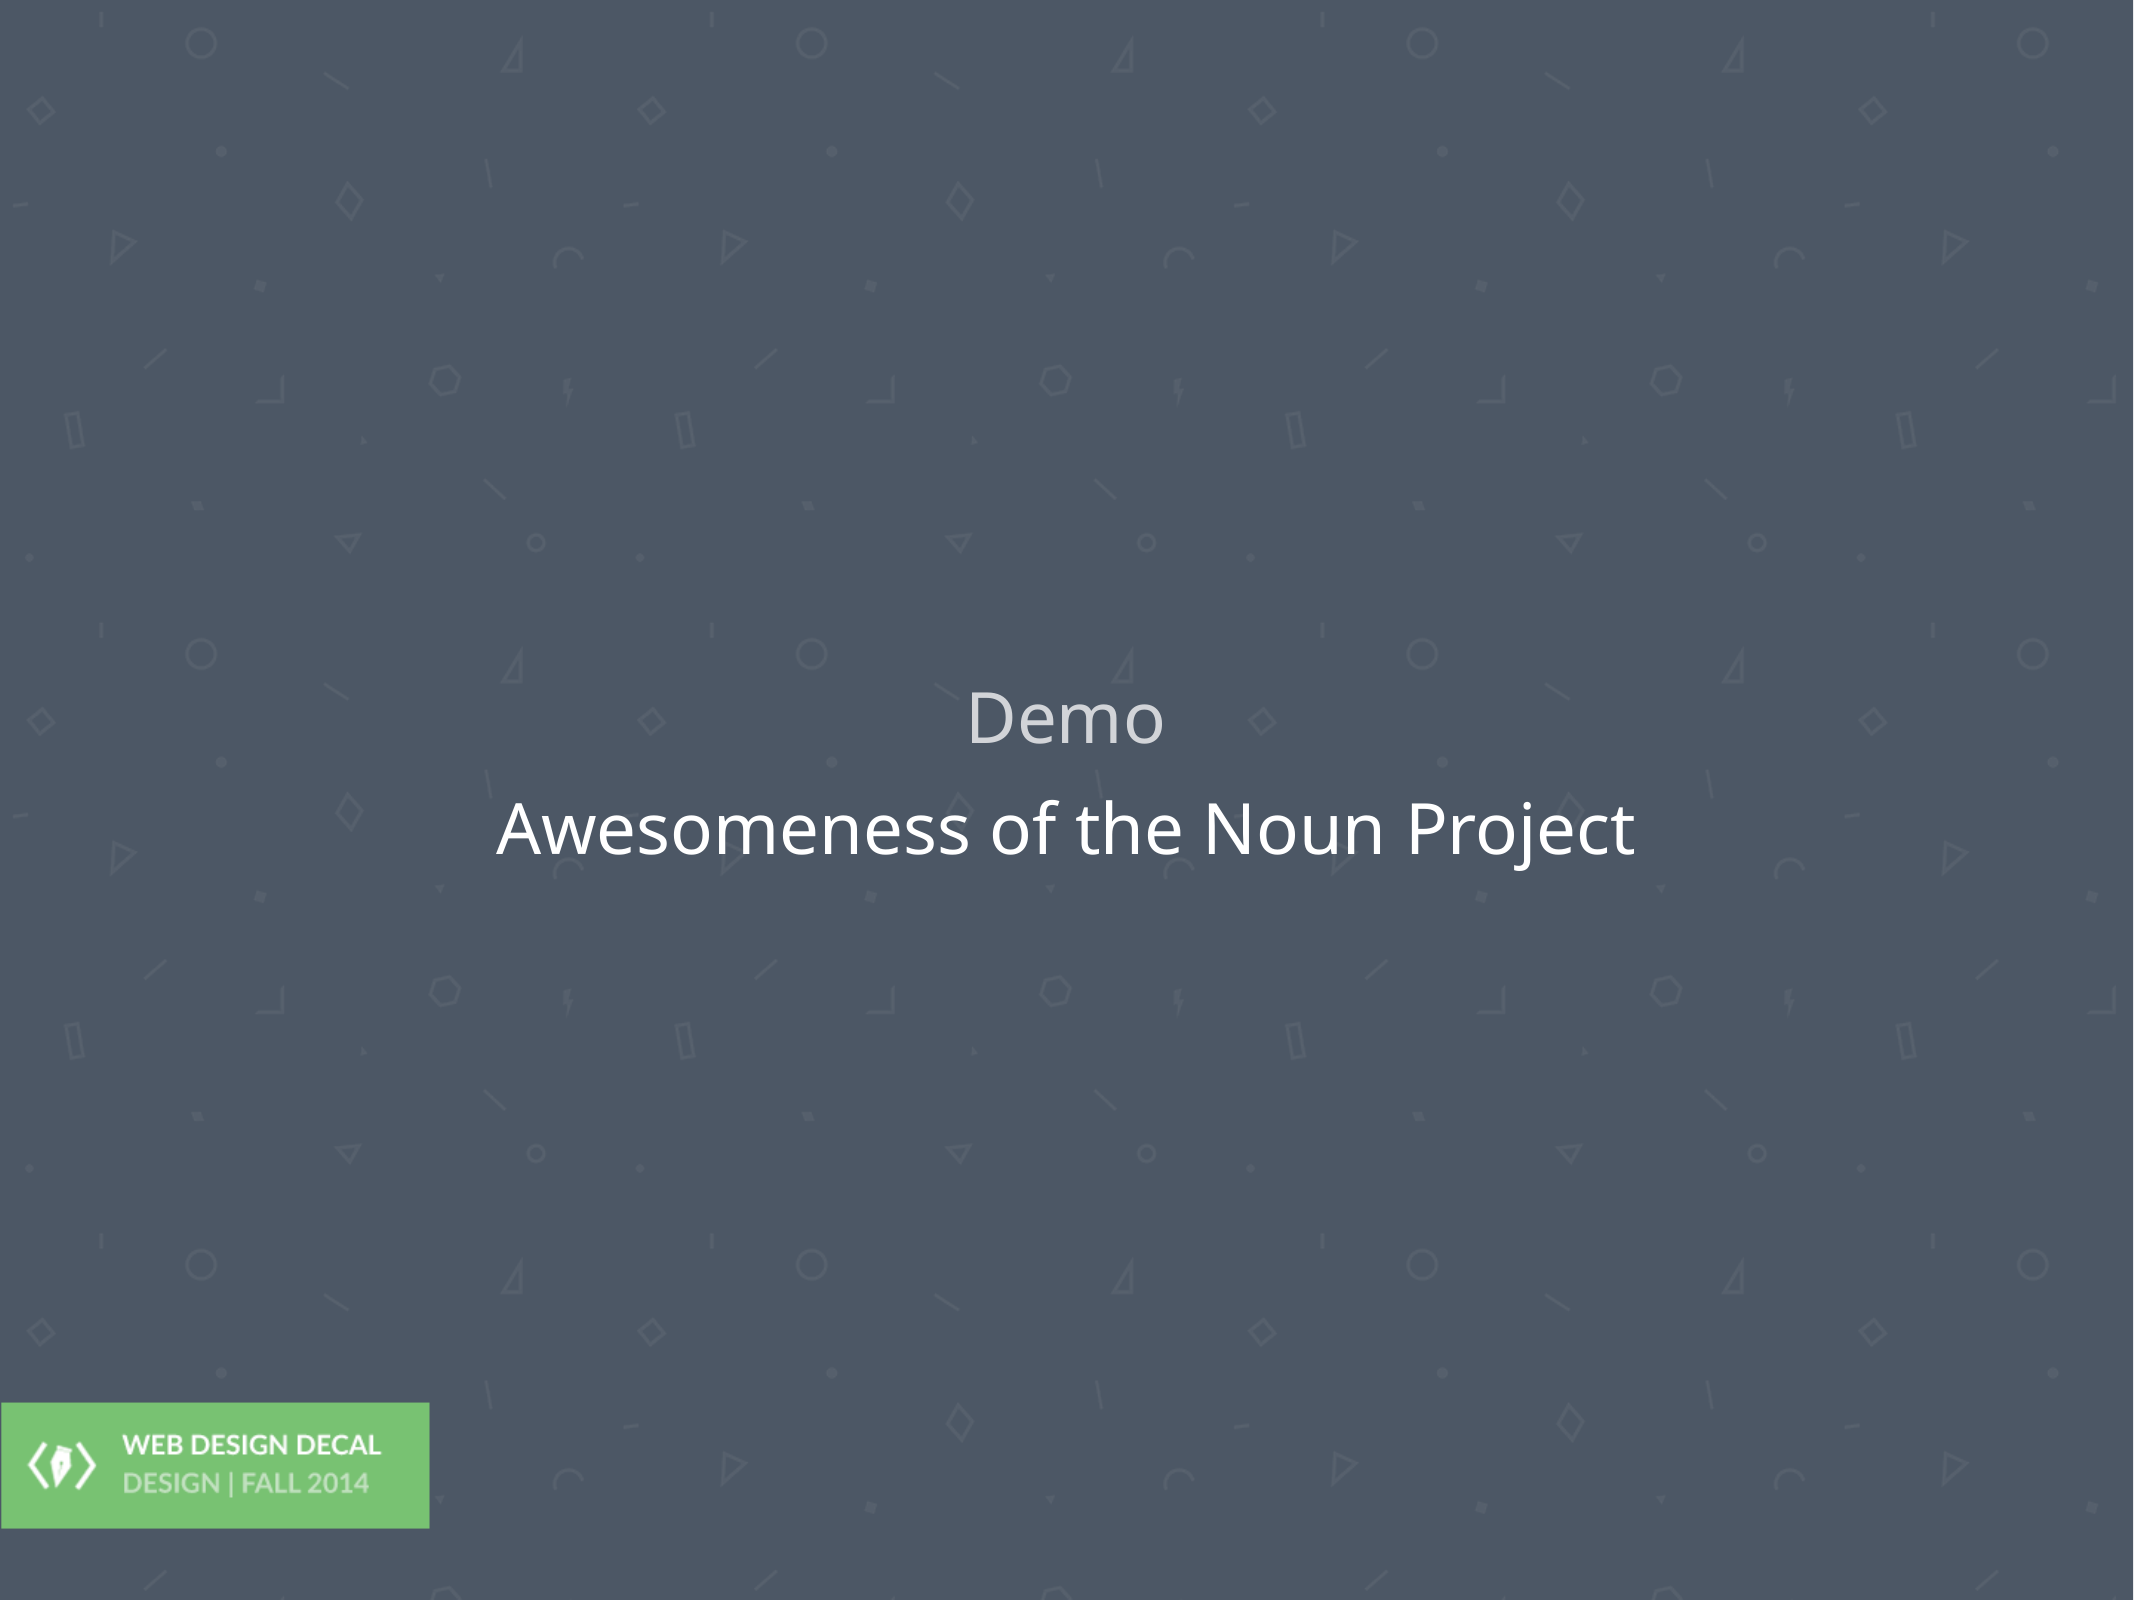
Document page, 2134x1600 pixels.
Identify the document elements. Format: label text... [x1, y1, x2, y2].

text_box Demo [954, 661, 1177, 769]
title Awesomeness of the Noun Project [106, 772, 2028, 1032]
picture [0, 0, 2134, 1600]
